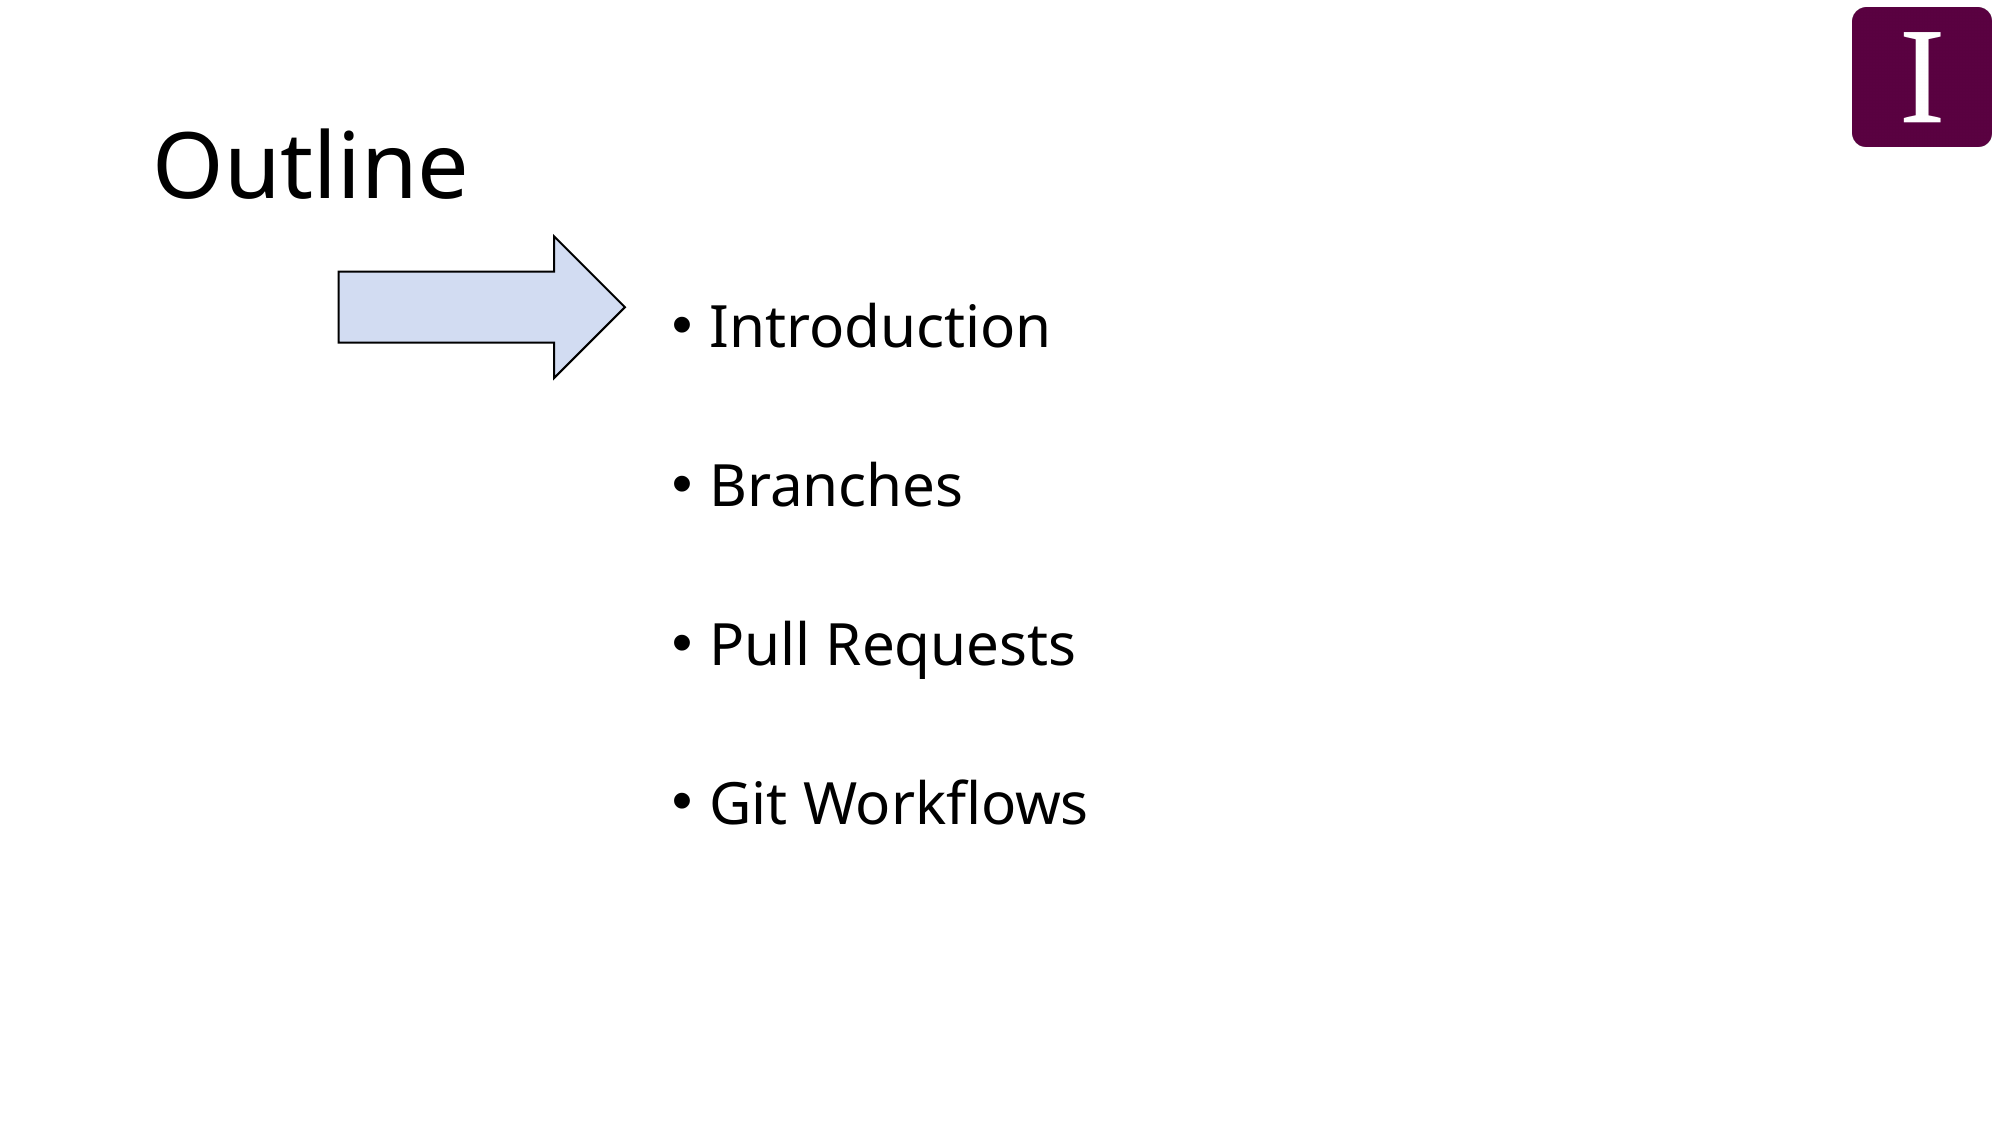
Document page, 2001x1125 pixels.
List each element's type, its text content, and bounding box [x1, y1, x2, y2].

picture [1852, 7, 1992, 147]
text_box [337, 232, 628, 382]
list Introduction Branches Pull Requests Git Workflows [656, 212, 1895, 1005]
title Outline [137, 59, 1863, 278]
